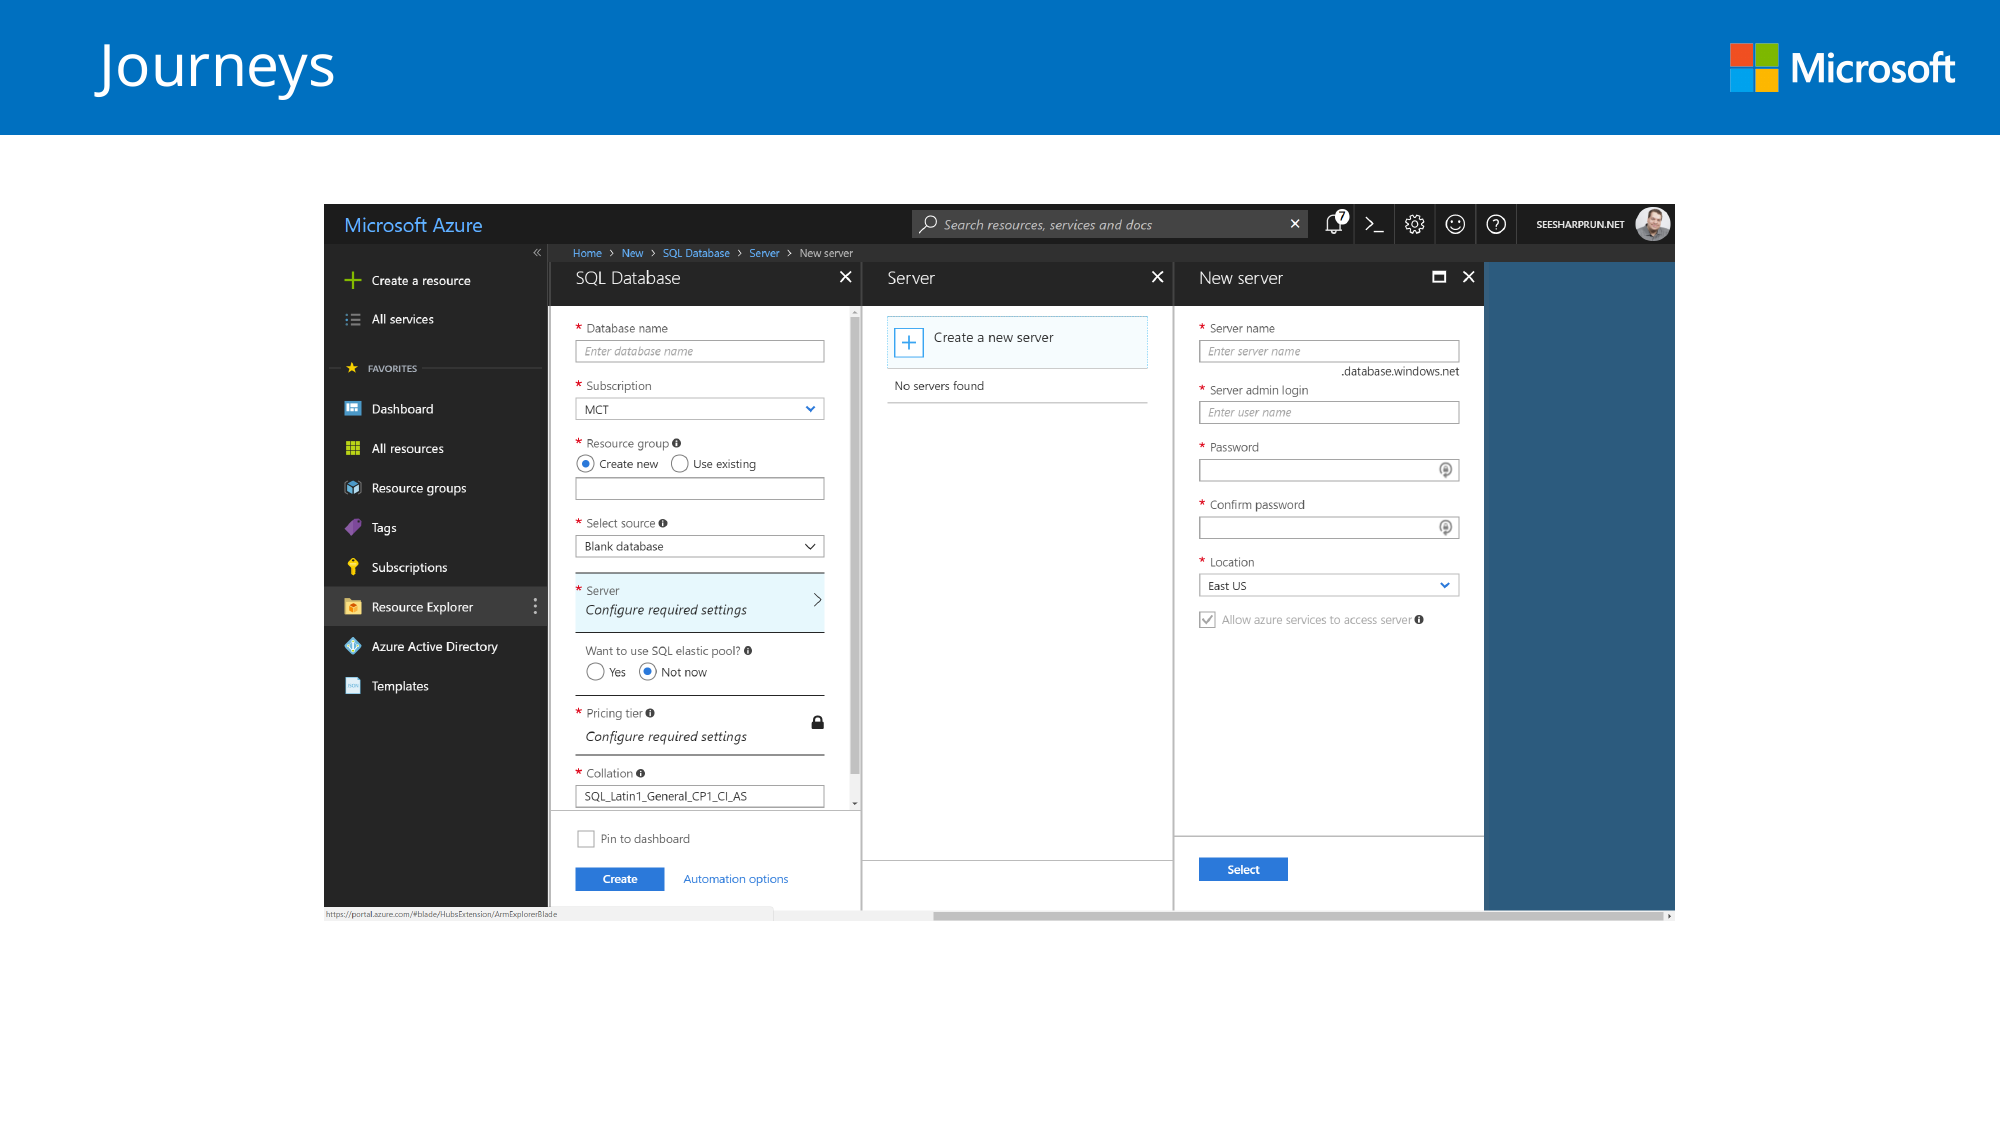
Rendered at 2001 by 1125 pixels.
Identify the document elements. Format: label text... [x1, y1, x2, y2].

picture [324, 204, 1676, 921]
title Journeys [99, 0, 1901, 136]
picture [1901, 14, 1986, 121]
